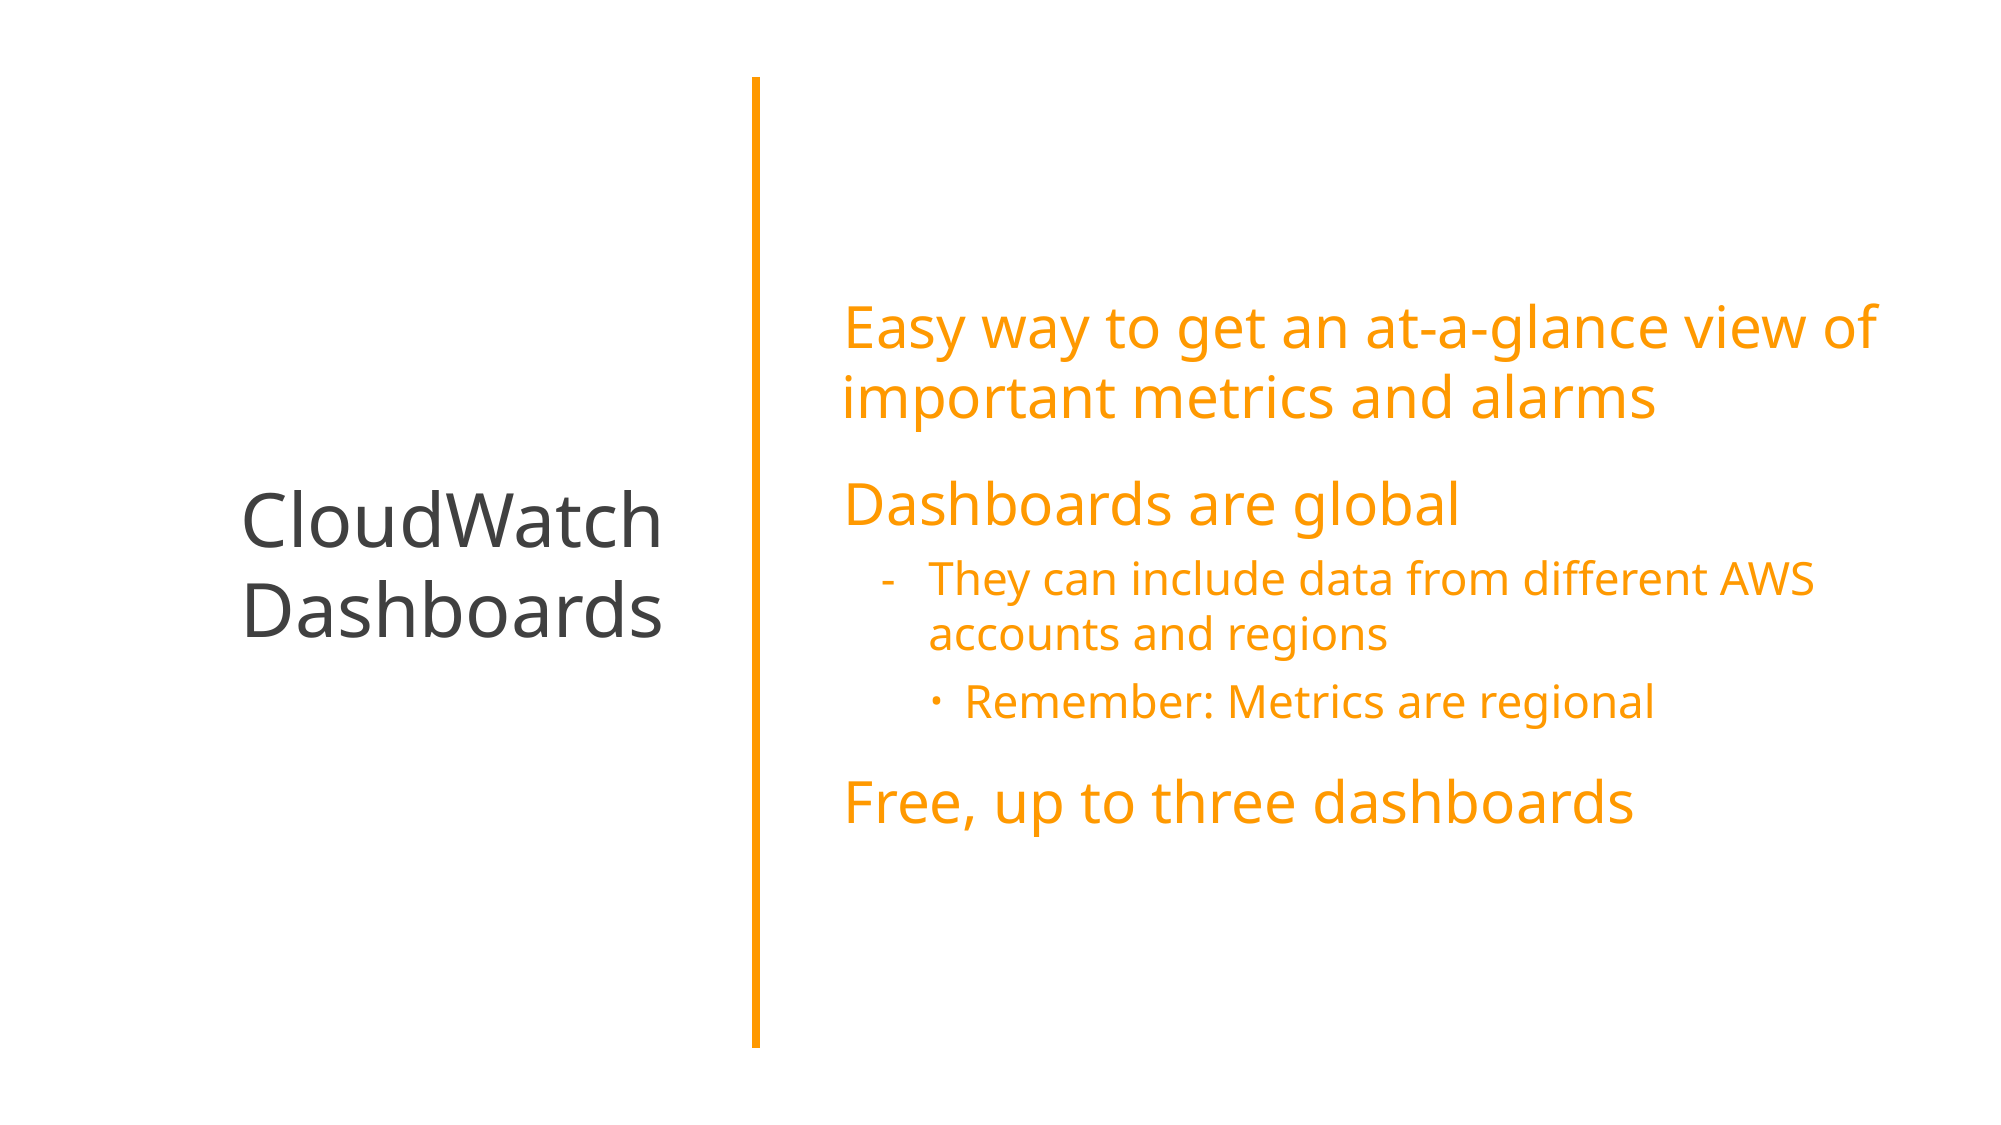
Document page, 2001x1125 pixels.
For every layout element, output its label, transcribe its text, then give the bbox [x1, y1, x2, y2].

list CloudWatch Dashboards [91, 76, 680, 1048]
list Easy way to get an at-a-glance view of important metrics and alarms Dashboards are global They can include data from different AWS accounts and regions Remember: Metrics are regional Free, up to three dashboards [832, 76, 1900, 1048]
